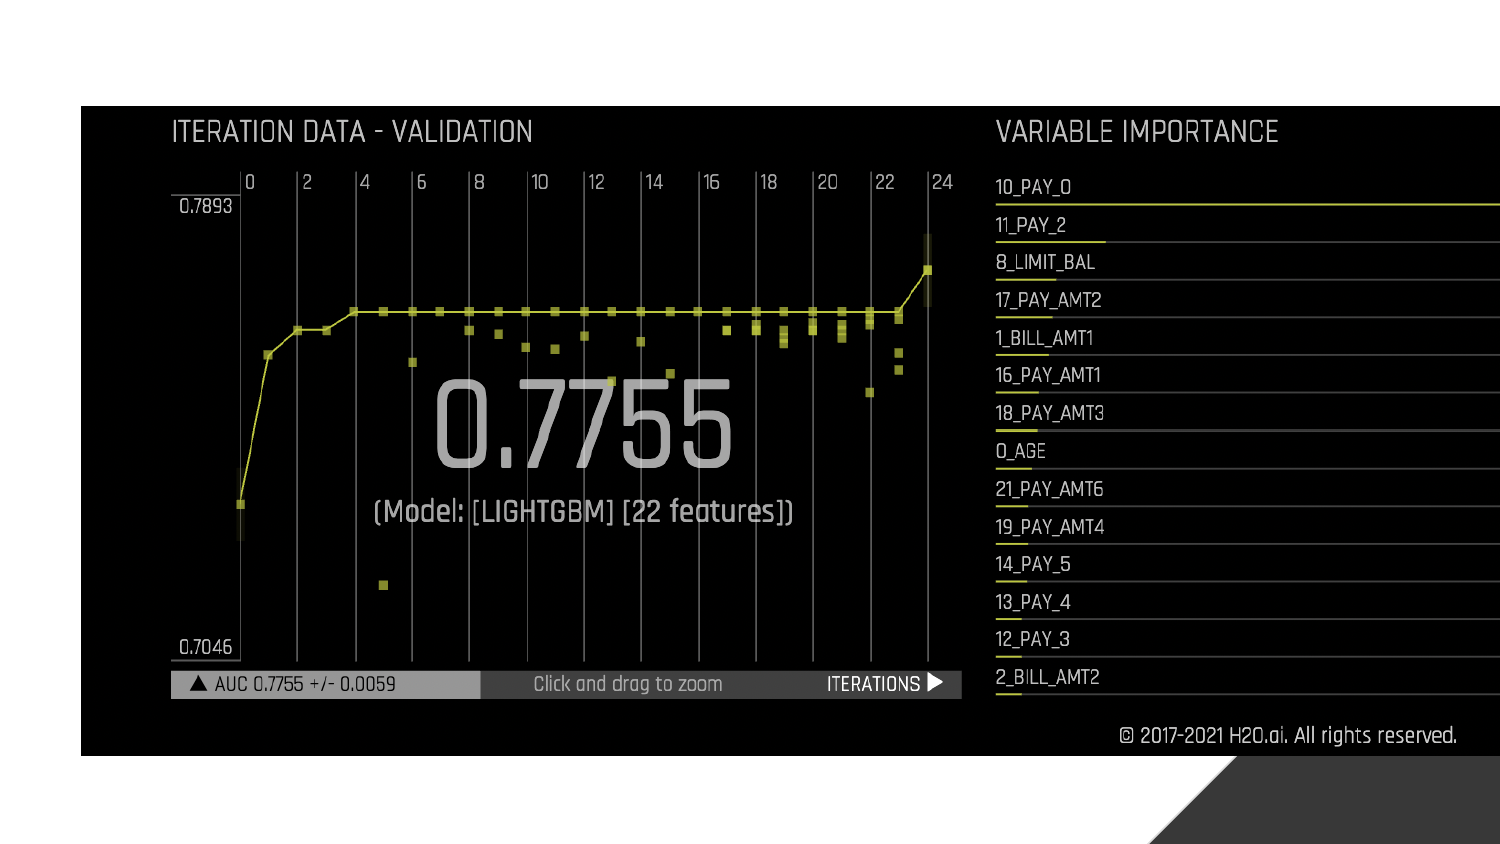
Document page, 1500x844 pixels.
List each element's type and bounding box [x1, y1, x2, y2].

picture [81, 106, 1500, 757]
